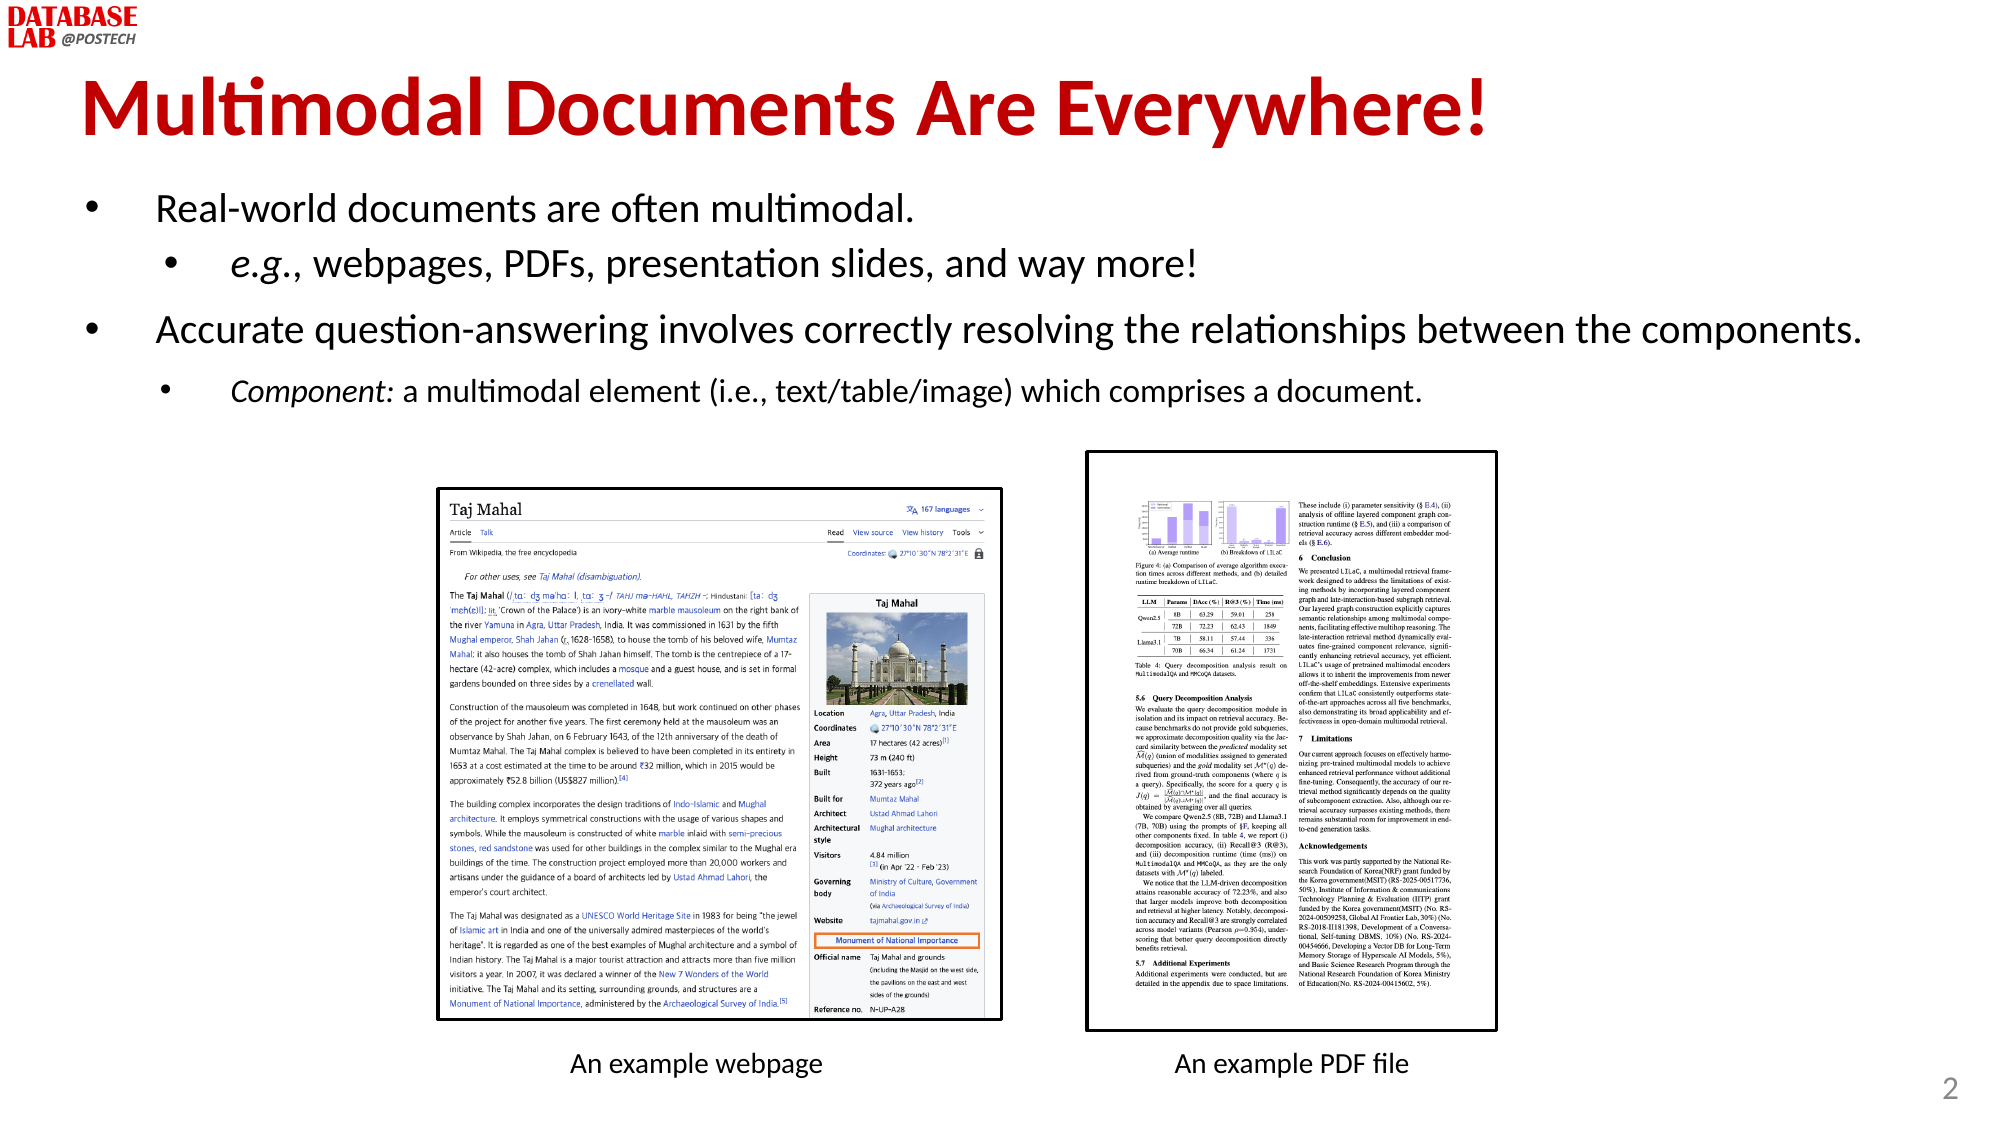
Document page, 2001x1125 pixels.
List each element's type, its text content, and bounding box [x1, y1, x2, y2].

picture [439, 489, 1001, 1019]
text_box An example webpage [454, 1036, 939, 1087]
title Multimodal Documents Are Everywhere! [65, 49, 1925, 169]
text_box An example PDF file [1128, 1038, 1456, 1087]
picture [7, 5, 137, 49]
slide_number 2 [1923, 1056, 1974, 1117]
picture [1088, 452, 1496, 1030]
list Real-world documents are often multimodal. e.g., webpages, PDFs, presentation slides, and way more! Accurate question-answering involves correctly resolving the relationships between the components. Component: a multimodal element (i.e., text/table/image) which comprises a document. [65, 178, 1955, 516]
